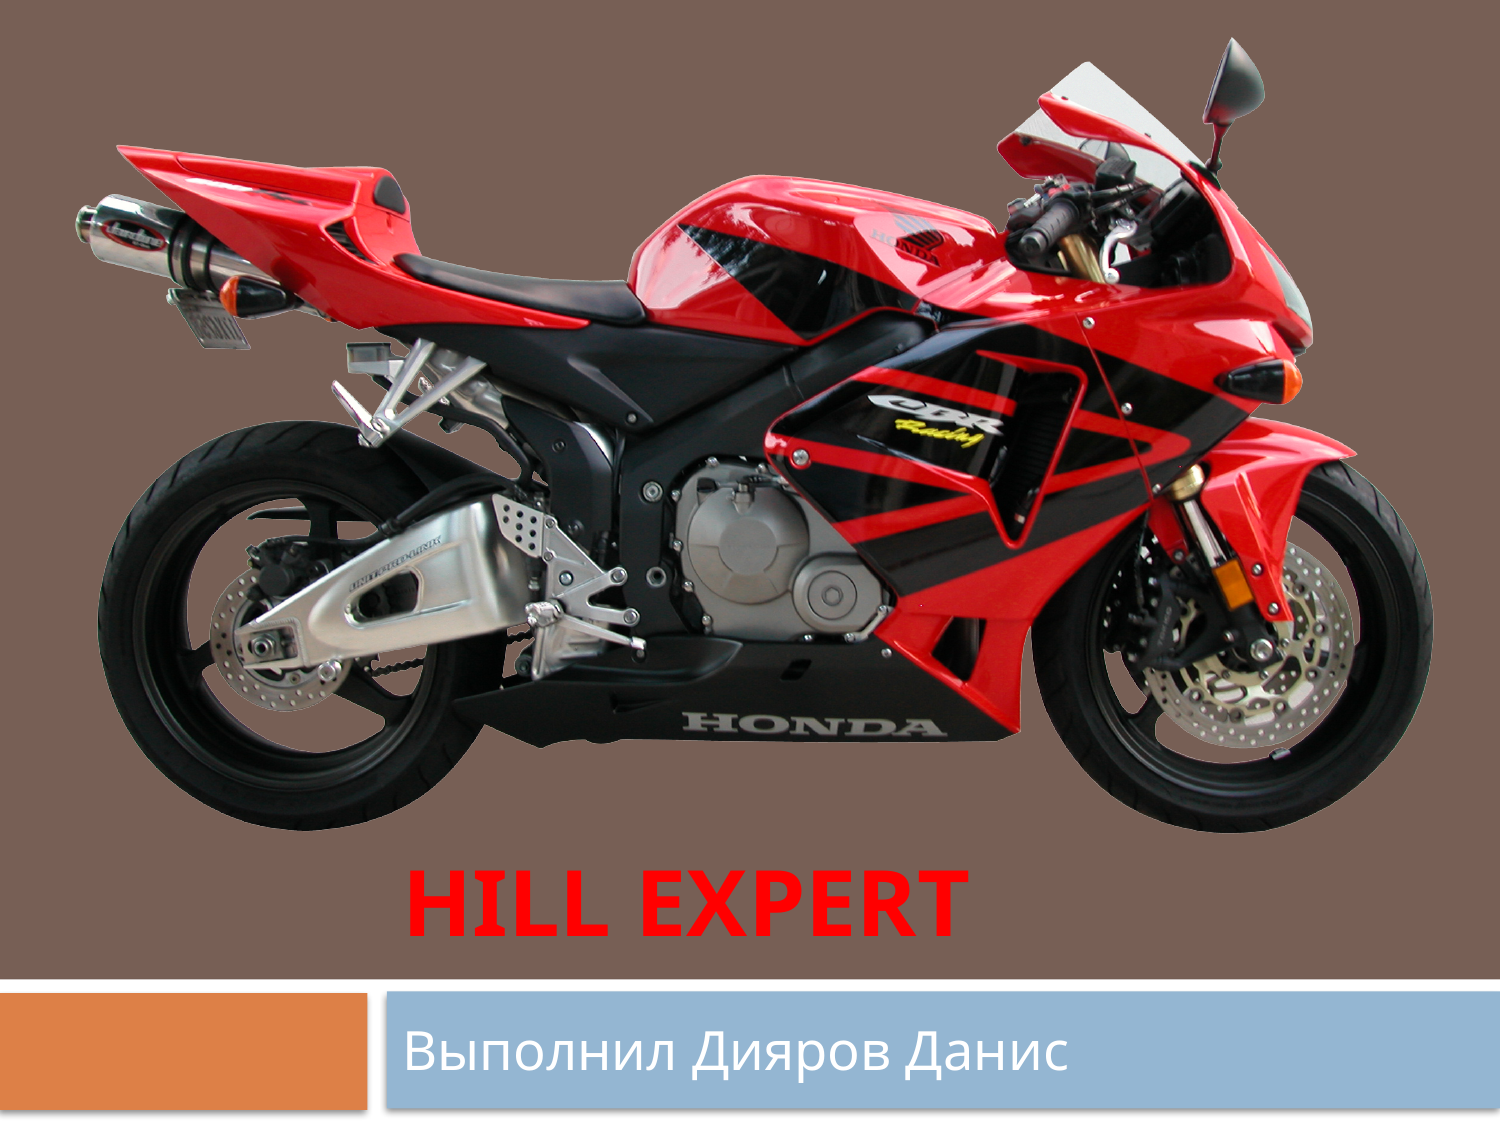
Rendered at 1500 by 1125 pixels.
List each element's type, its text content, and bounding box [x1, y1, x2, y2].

title Hill Expert [387, 855, 1450, 963]
subtitle Выполнил Дияров Данис [387, 992, 1488, 1105]
picture [64, 18, 1448, 849]
